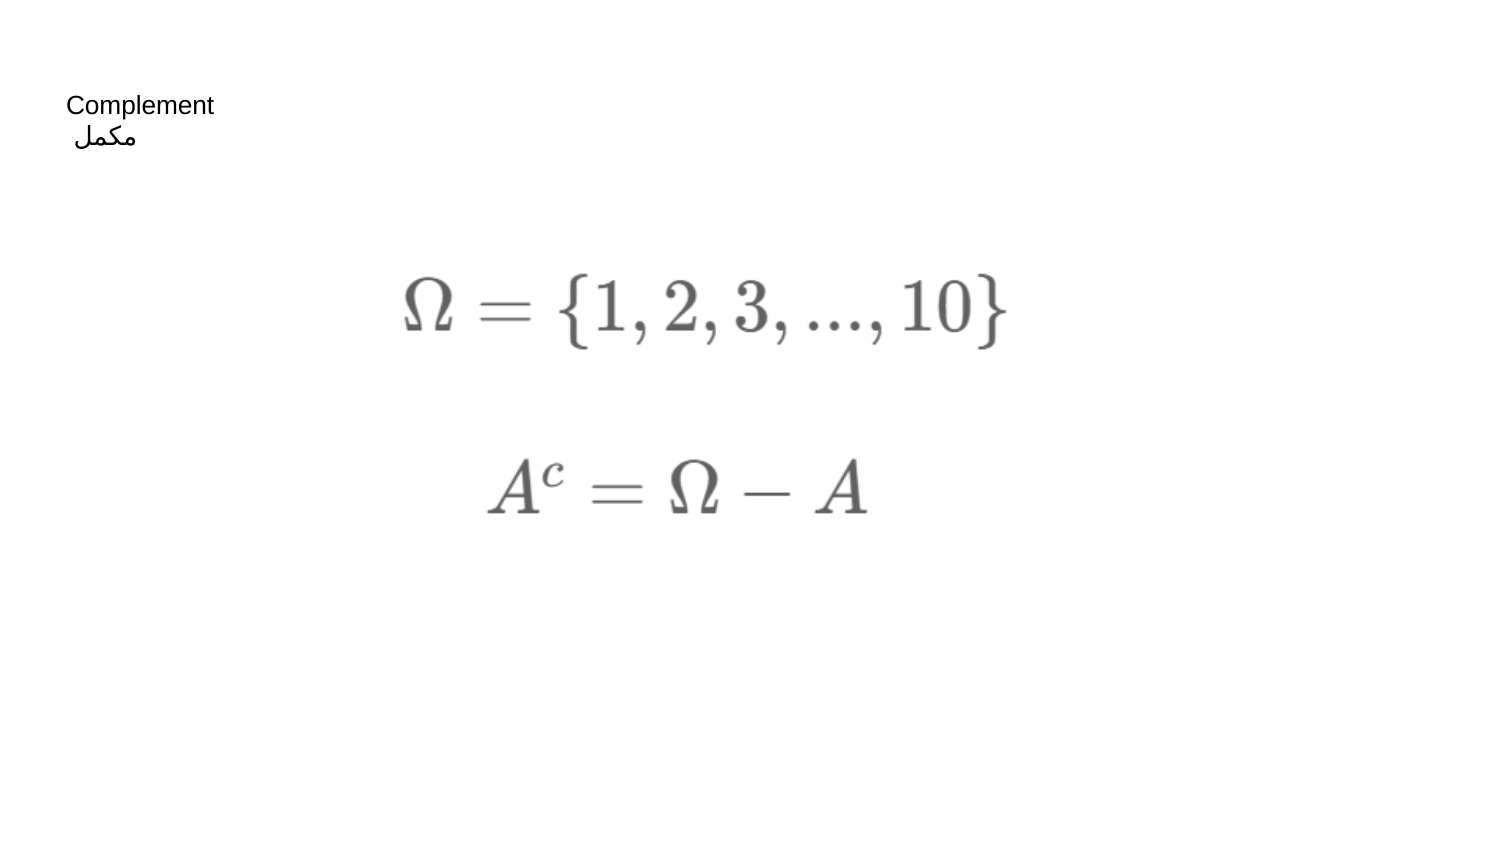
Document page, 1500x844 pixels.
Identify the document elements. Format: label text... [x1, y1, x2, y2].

title Complement مکمل [51, 72, 1449, 167]
picture [382, 227, 1028, 390]
picture [471, 414, 896, 553]
